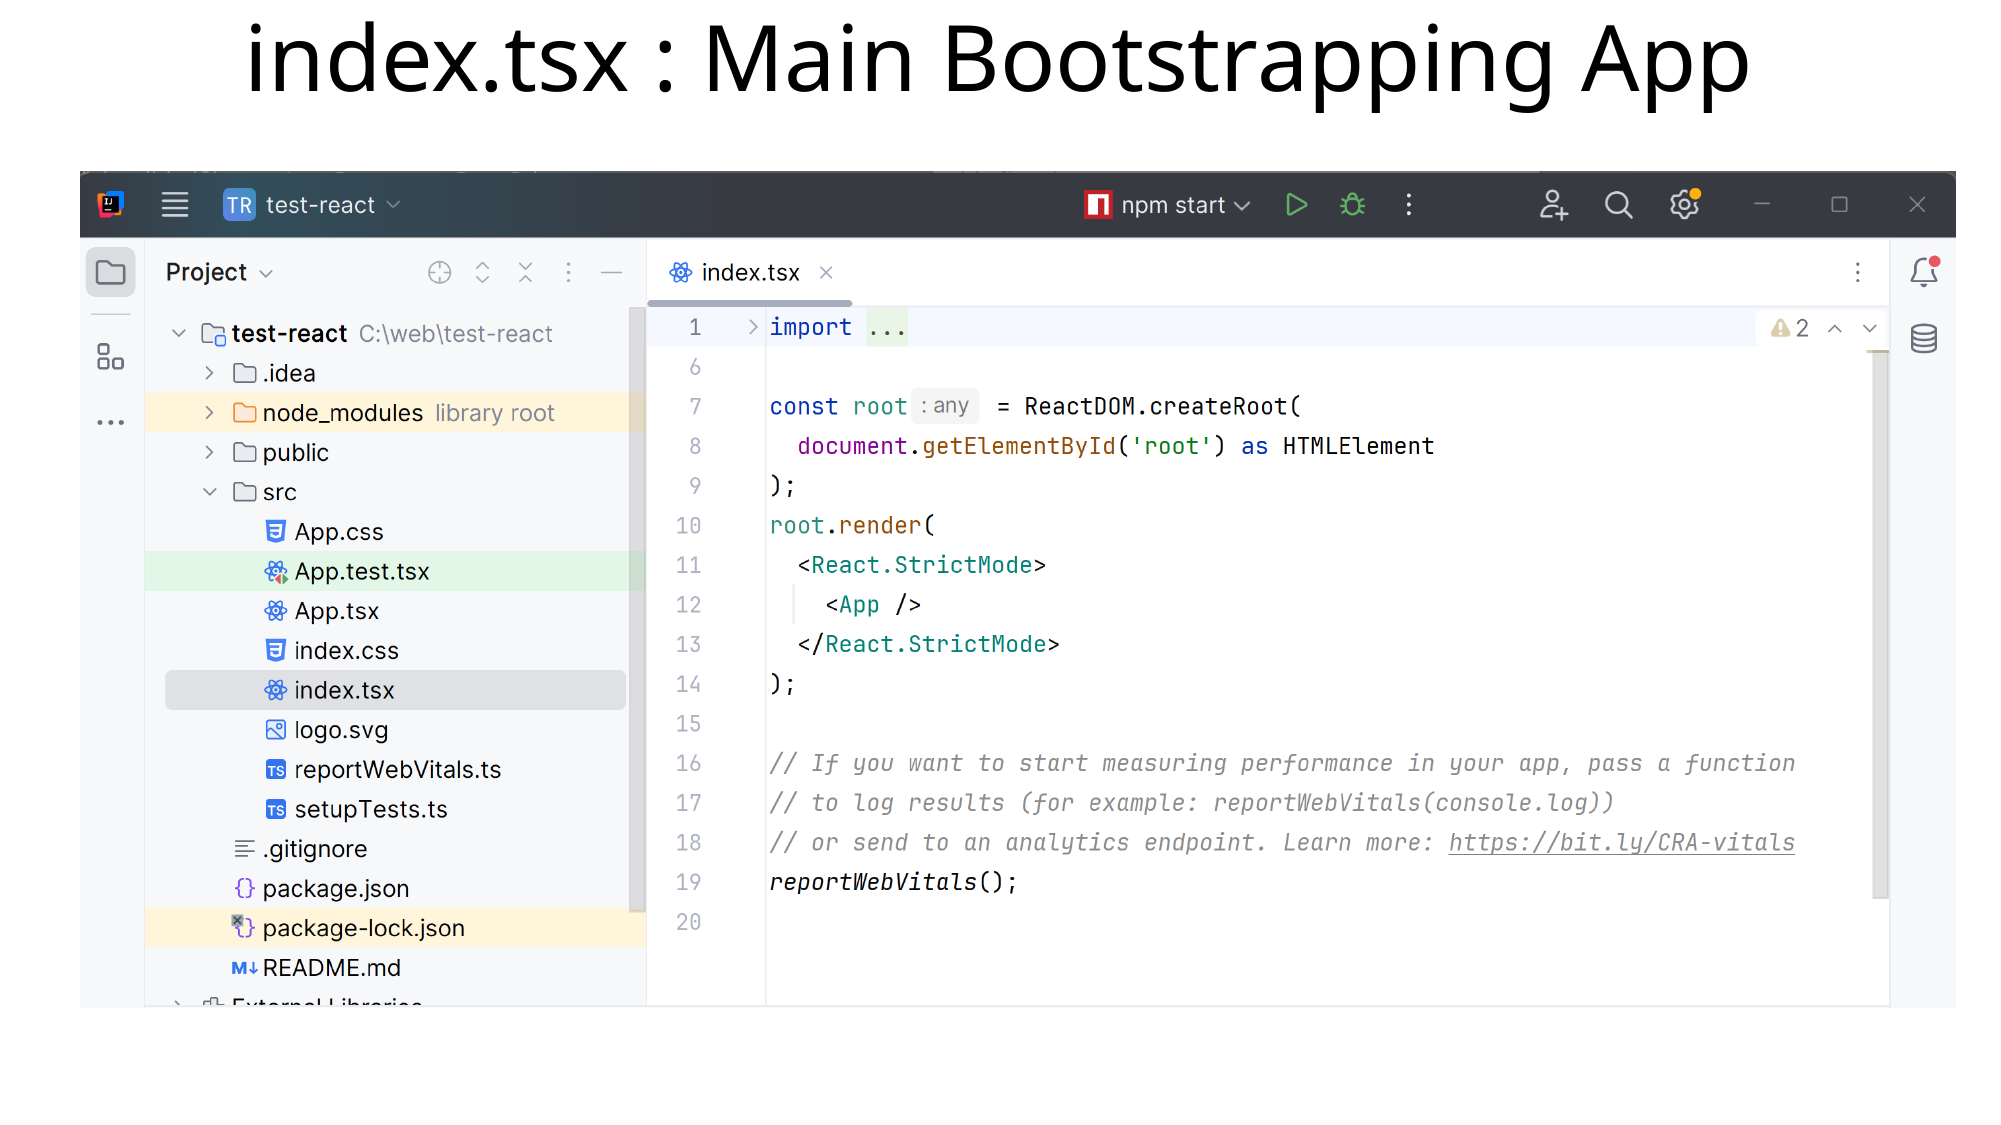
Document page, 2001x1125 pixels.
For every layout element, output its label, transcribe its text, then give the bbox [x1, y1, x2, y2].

picture [80, 171, 1956, 1008]
title index.tsx : Main Bootstrapping App [137, 5, 1863, 118]
